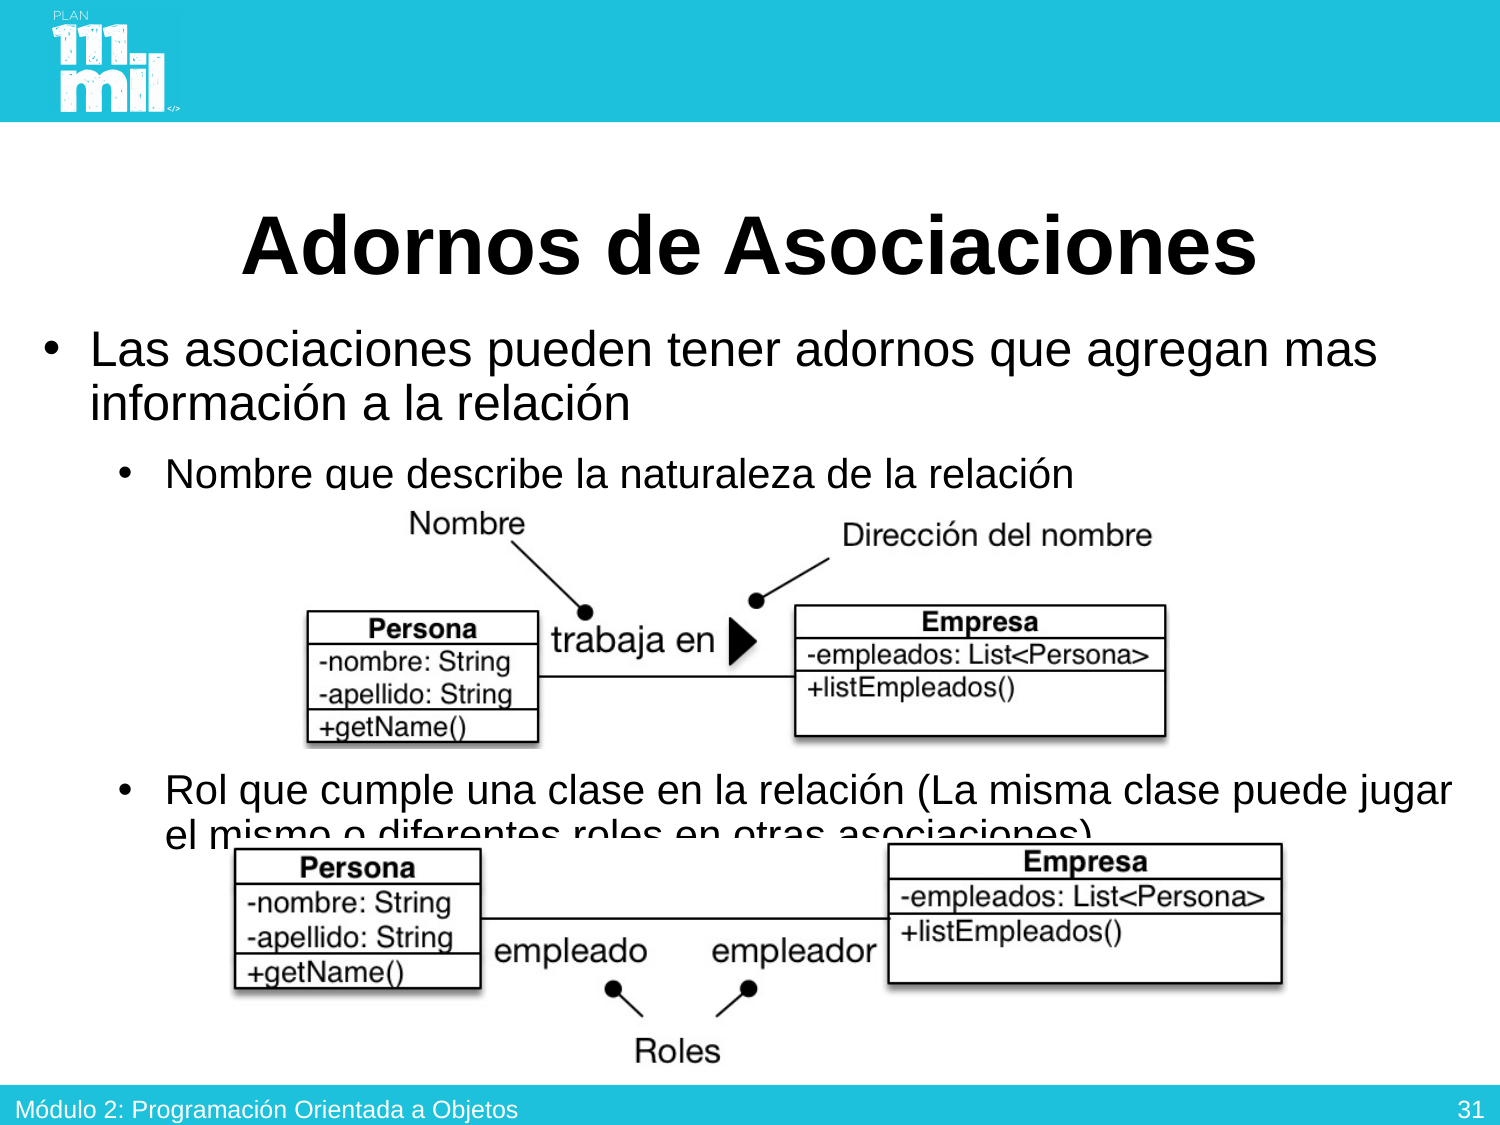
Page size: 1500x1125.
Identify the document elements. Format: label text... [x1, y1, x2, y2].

footer Módulo 2: Programación Orientada a Objetos [0, 1078, 606, 1125]
picture [229, 838, 1288, 1084]
picture [302, 490, 1170, 749]
slide_number 30 [1162, 1078, 1500, 1125]
list Las asociaciones pueden tener adornos que agregan mas información a la relación Nombre que describe la naturaleza de la relación Rol que cumple una clase en la relación (La misma clase puede jugar el mismo o diferentes roles en otras asociaciones) [27, 315, 1487, 1030]
title Adornos de Asociaciones [103, 147, 1397, 348]
